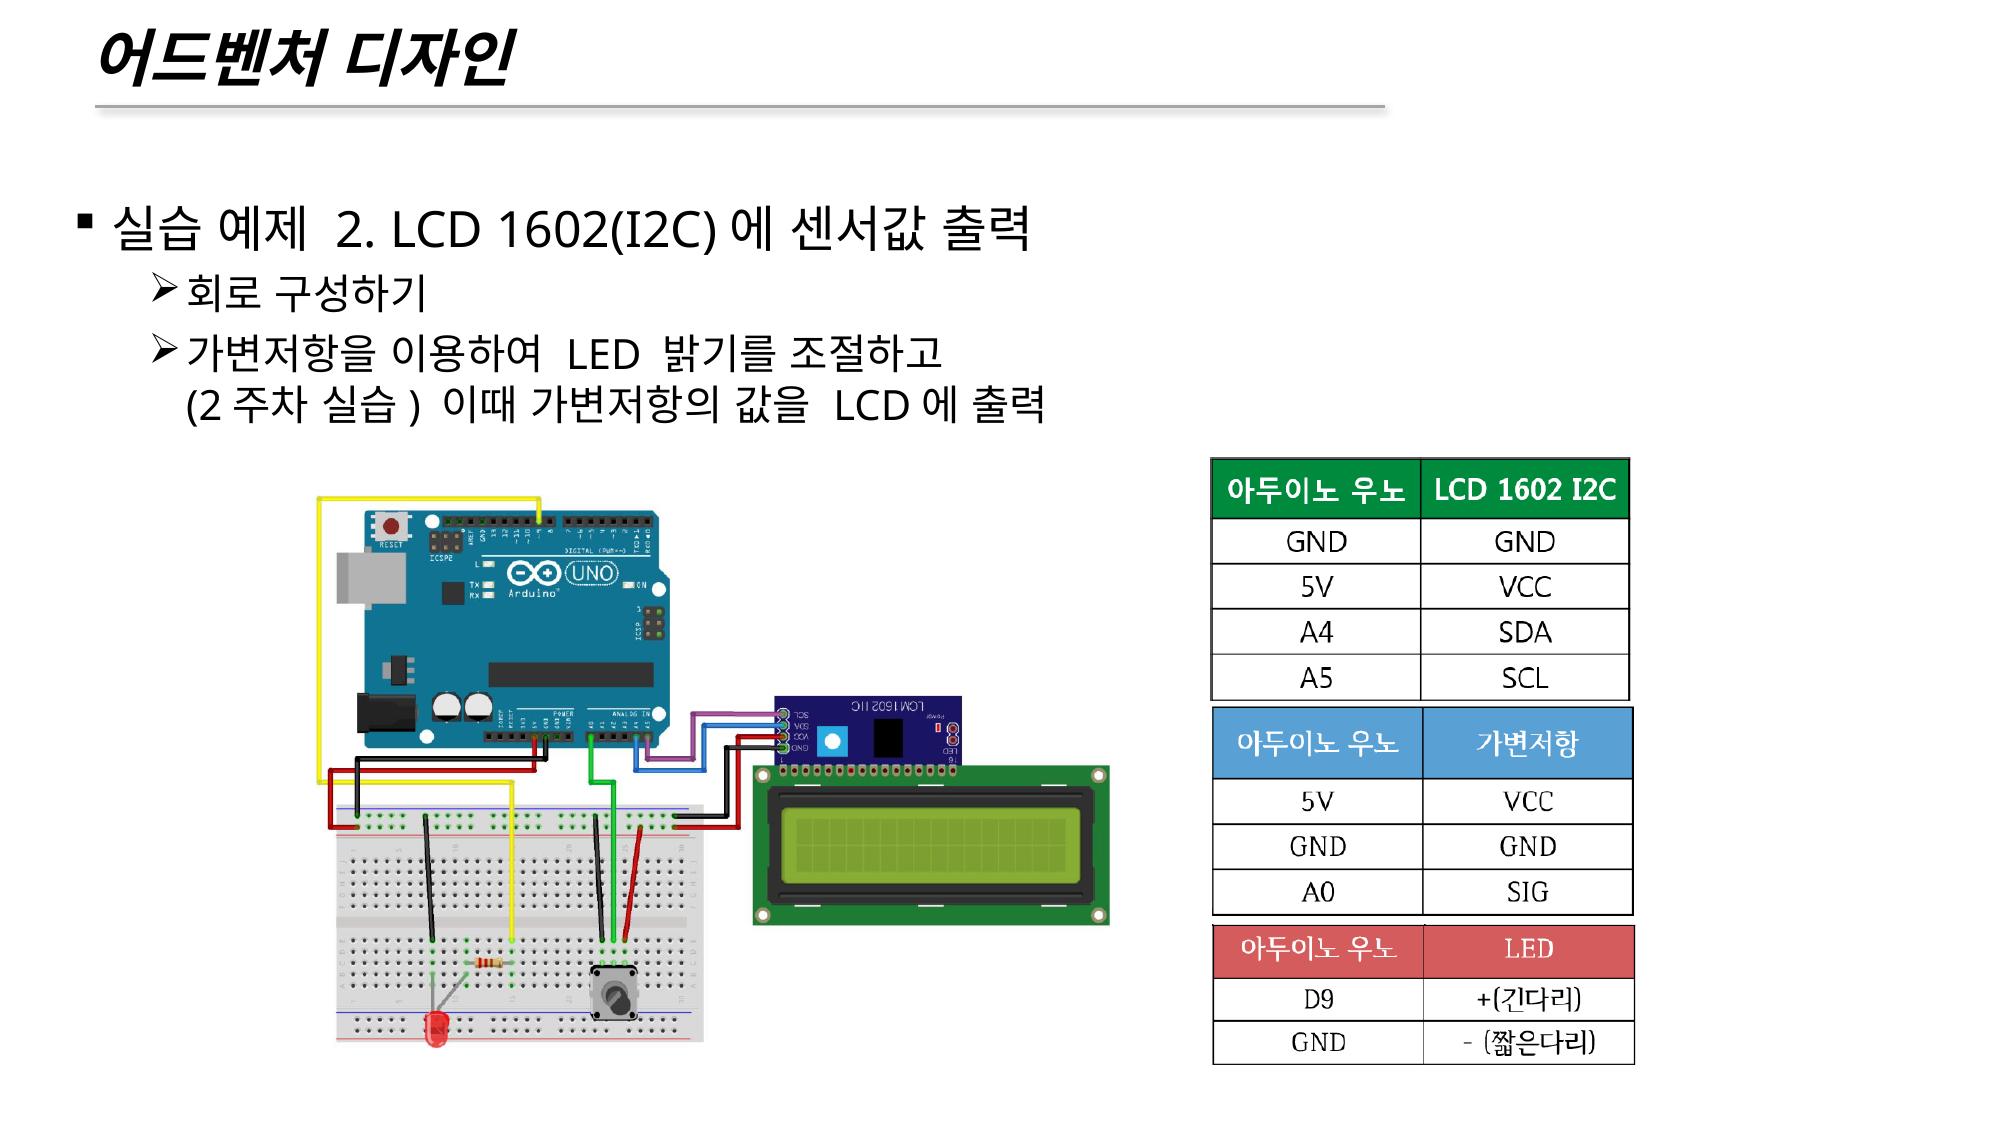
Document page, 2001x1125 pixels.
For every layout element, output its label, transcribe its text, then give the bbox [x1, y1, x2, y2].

list 실습 예제 2. LCD 1602(I2C)에 센서값 출력 회로 구성하기 가변저항을 이용하여 LED 밝기를 조절하고 (2주차 실습) 이때 가변저항의 값을 LCD에 출력 [58, 189, 1969, 1069]
picture [1192, 924, 1636, 1077]
title 어드벤처 디자인 [76, 9, 2000, 113]
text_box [307, 469, 1117, 1050]
picture [1192, 452, 1693, 916]
